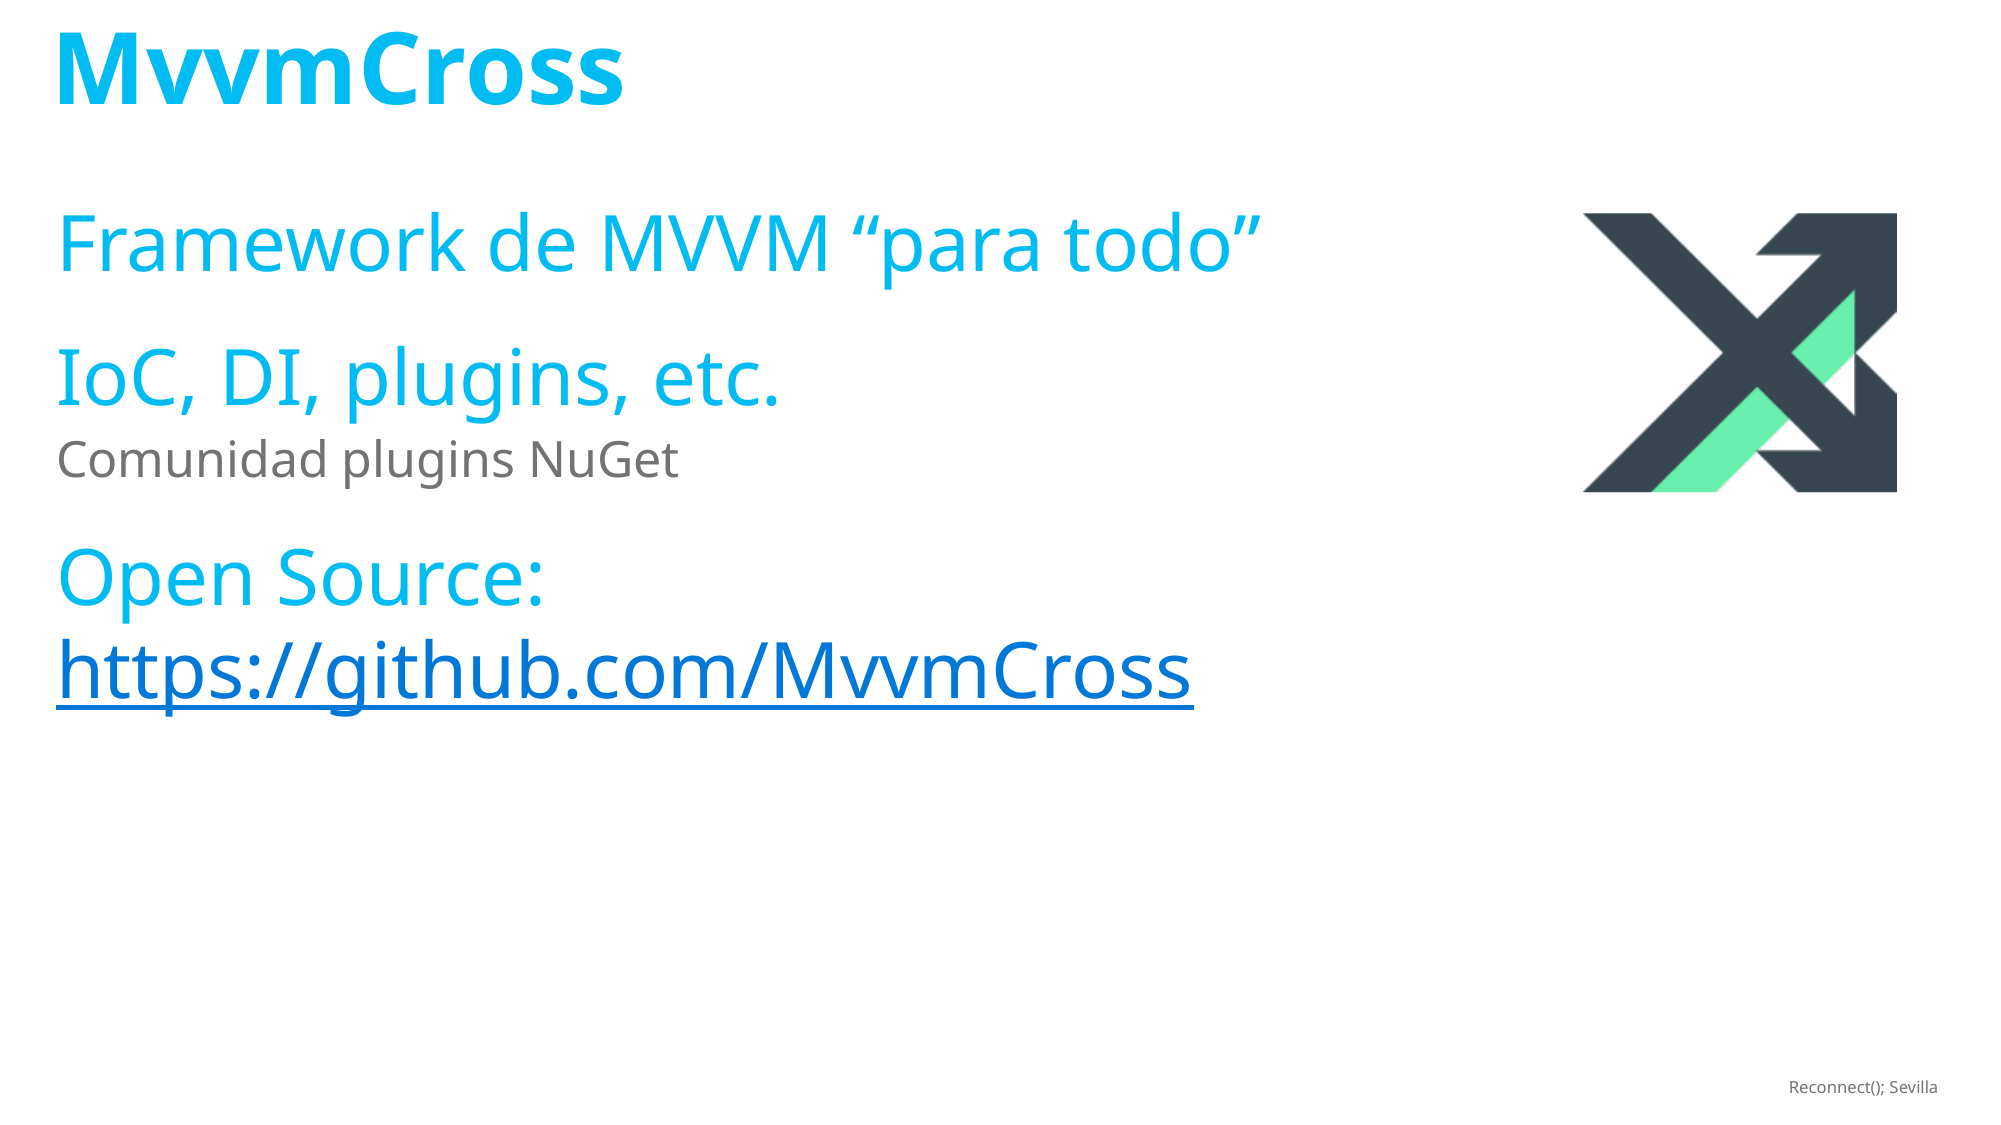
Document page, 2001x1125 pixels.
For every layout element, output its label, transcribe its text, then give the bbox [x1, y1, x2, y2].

title MvvmCross [29, 0, 1447, 148]
picture [1583, 196, 1897, 510]
text_box Framework de MVVM “para todo” IoC, DI, plugins, etc. Comunidad plugins NuGet Open Source: https://github.com/MvvmCross [41, 196, 1598, 754]
